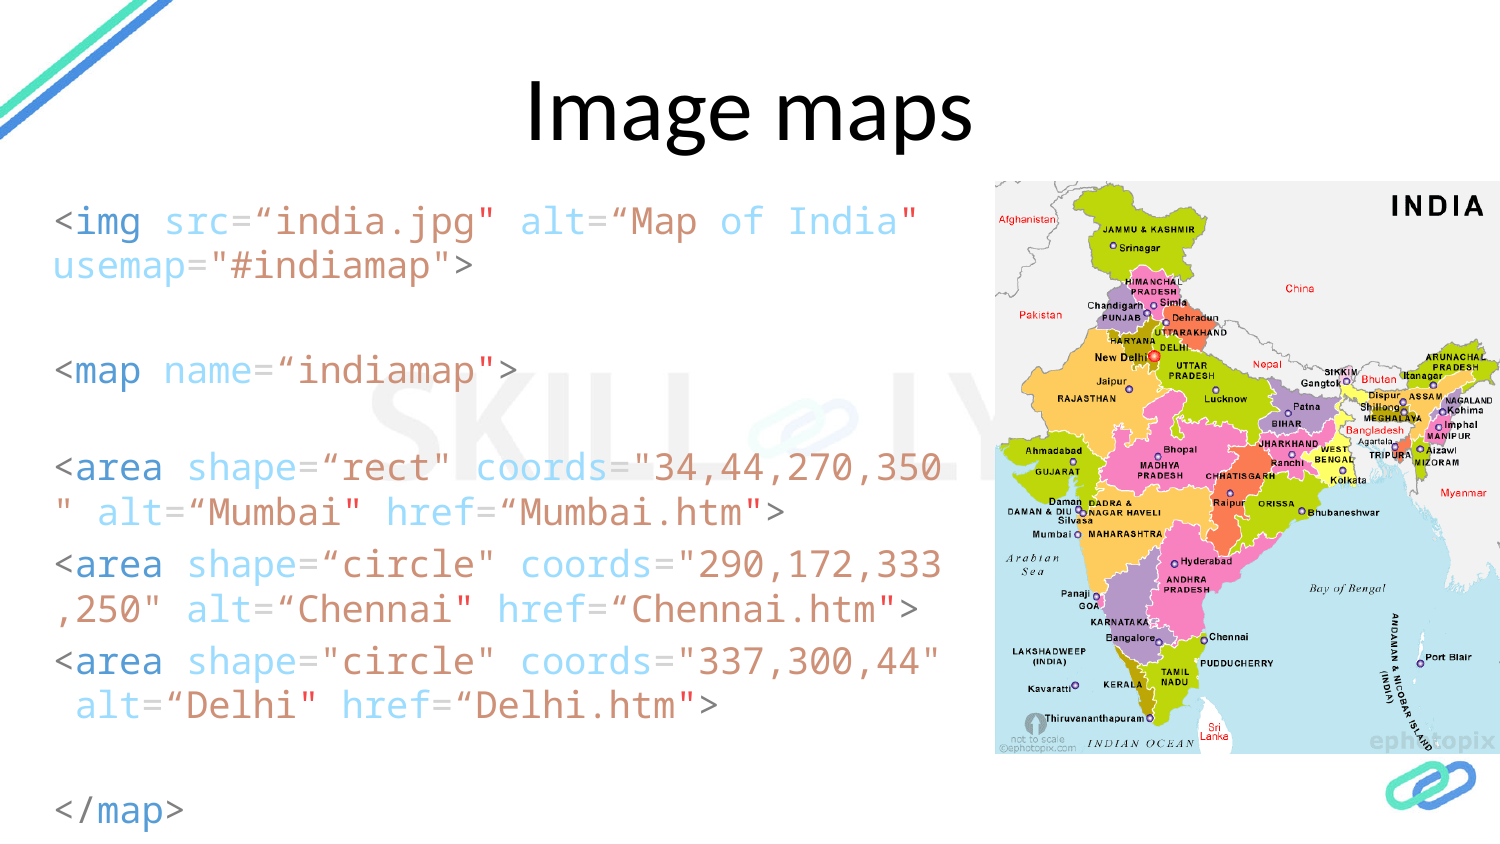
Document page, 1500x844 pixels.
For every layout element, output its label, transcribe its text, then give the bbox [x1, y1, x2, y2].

title Image maps [75, 33, 1425, 175]
picture [0, 0, 1500, 844]
list <img src=“india.jpg" alt=“Map of India" usemap="#indiamap"> <map name=“indiamap"> <area shape=“rect" coords="34,44,270,350" alt=“Mumbai" href=“Mumbai.htm"> <area shape=“circle" coords="290,172,333,250" alt=“Chennai" href=“Chennai.htm"> <area shape="circle" coords="337,300,44" alt=“Delhi" href=“Delhi.htm"> </map> [37, 189, 975, 844]
